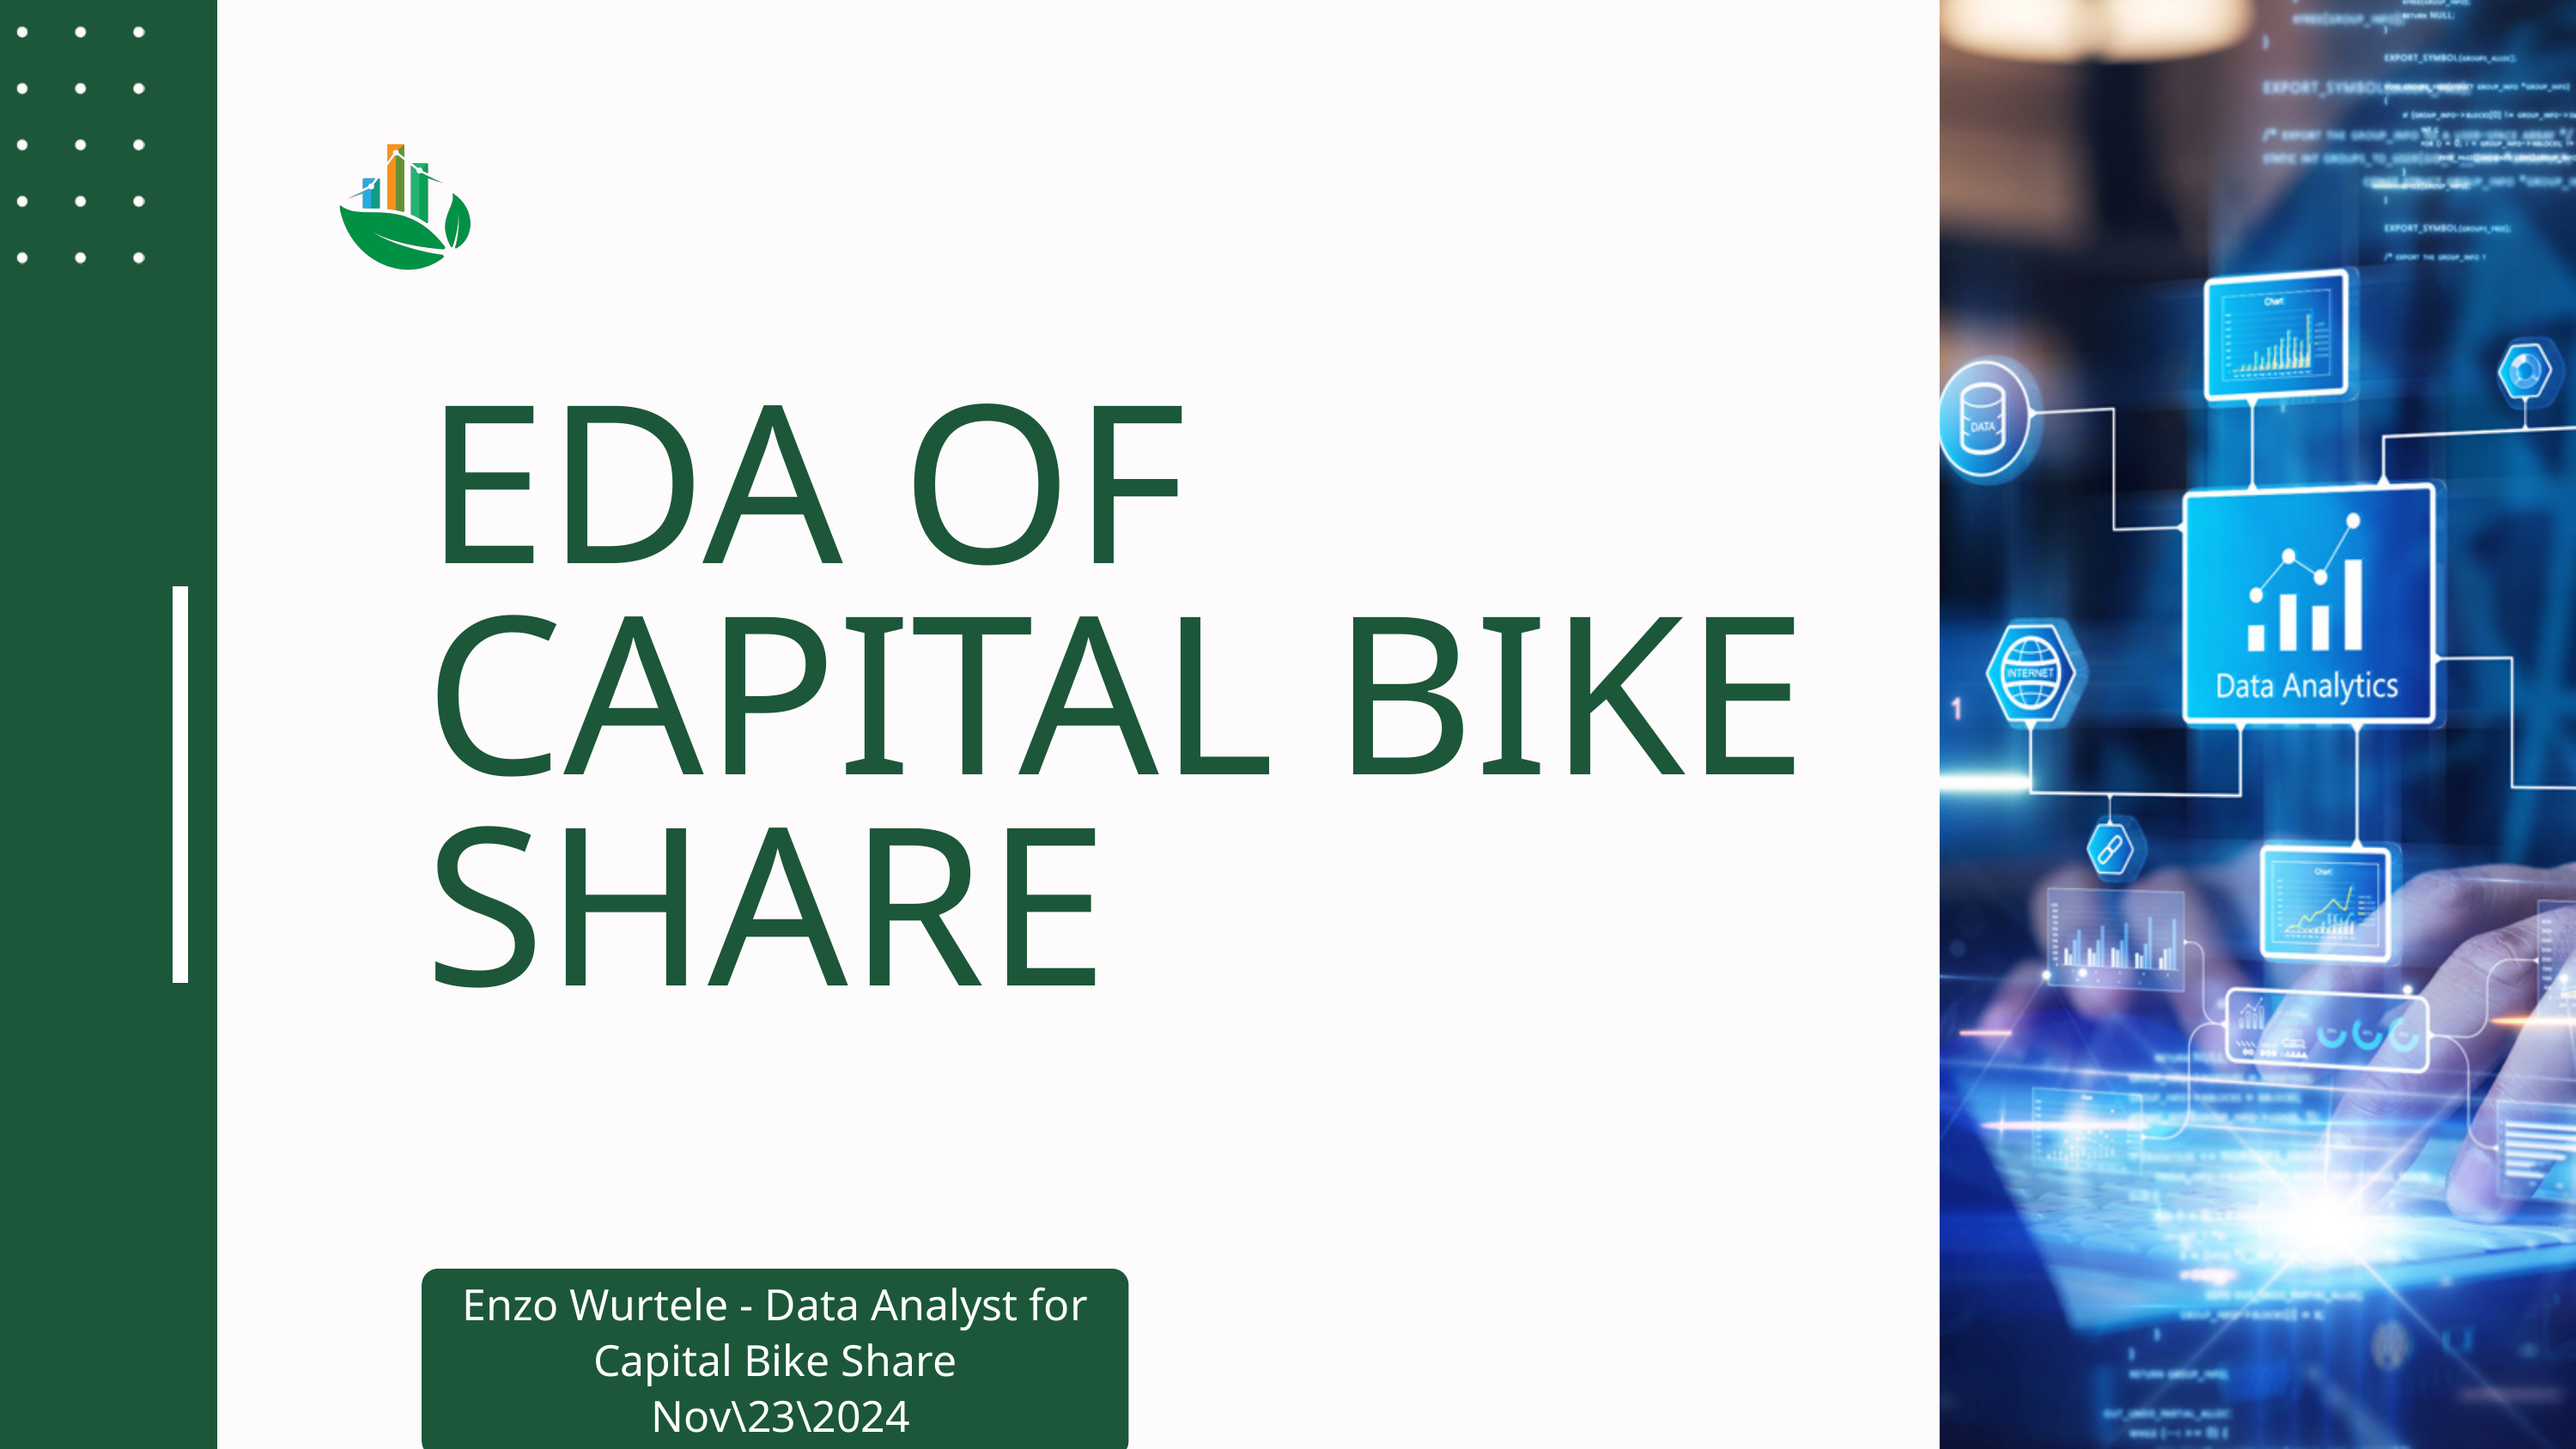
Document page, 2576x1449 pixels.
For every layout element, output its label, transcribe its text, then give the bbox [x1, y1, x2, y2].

text_box [339, 144, 476, 286]
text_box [173, 585, 189, 984]
text_box EDA OF CAPITAL BIKE SHARE [424, 396, 1939, 1030]
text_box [421, 1268, 1129, 1449]
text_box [0, 0, 218, 1449]
text_box [1939, 0, 2576, 1449]
